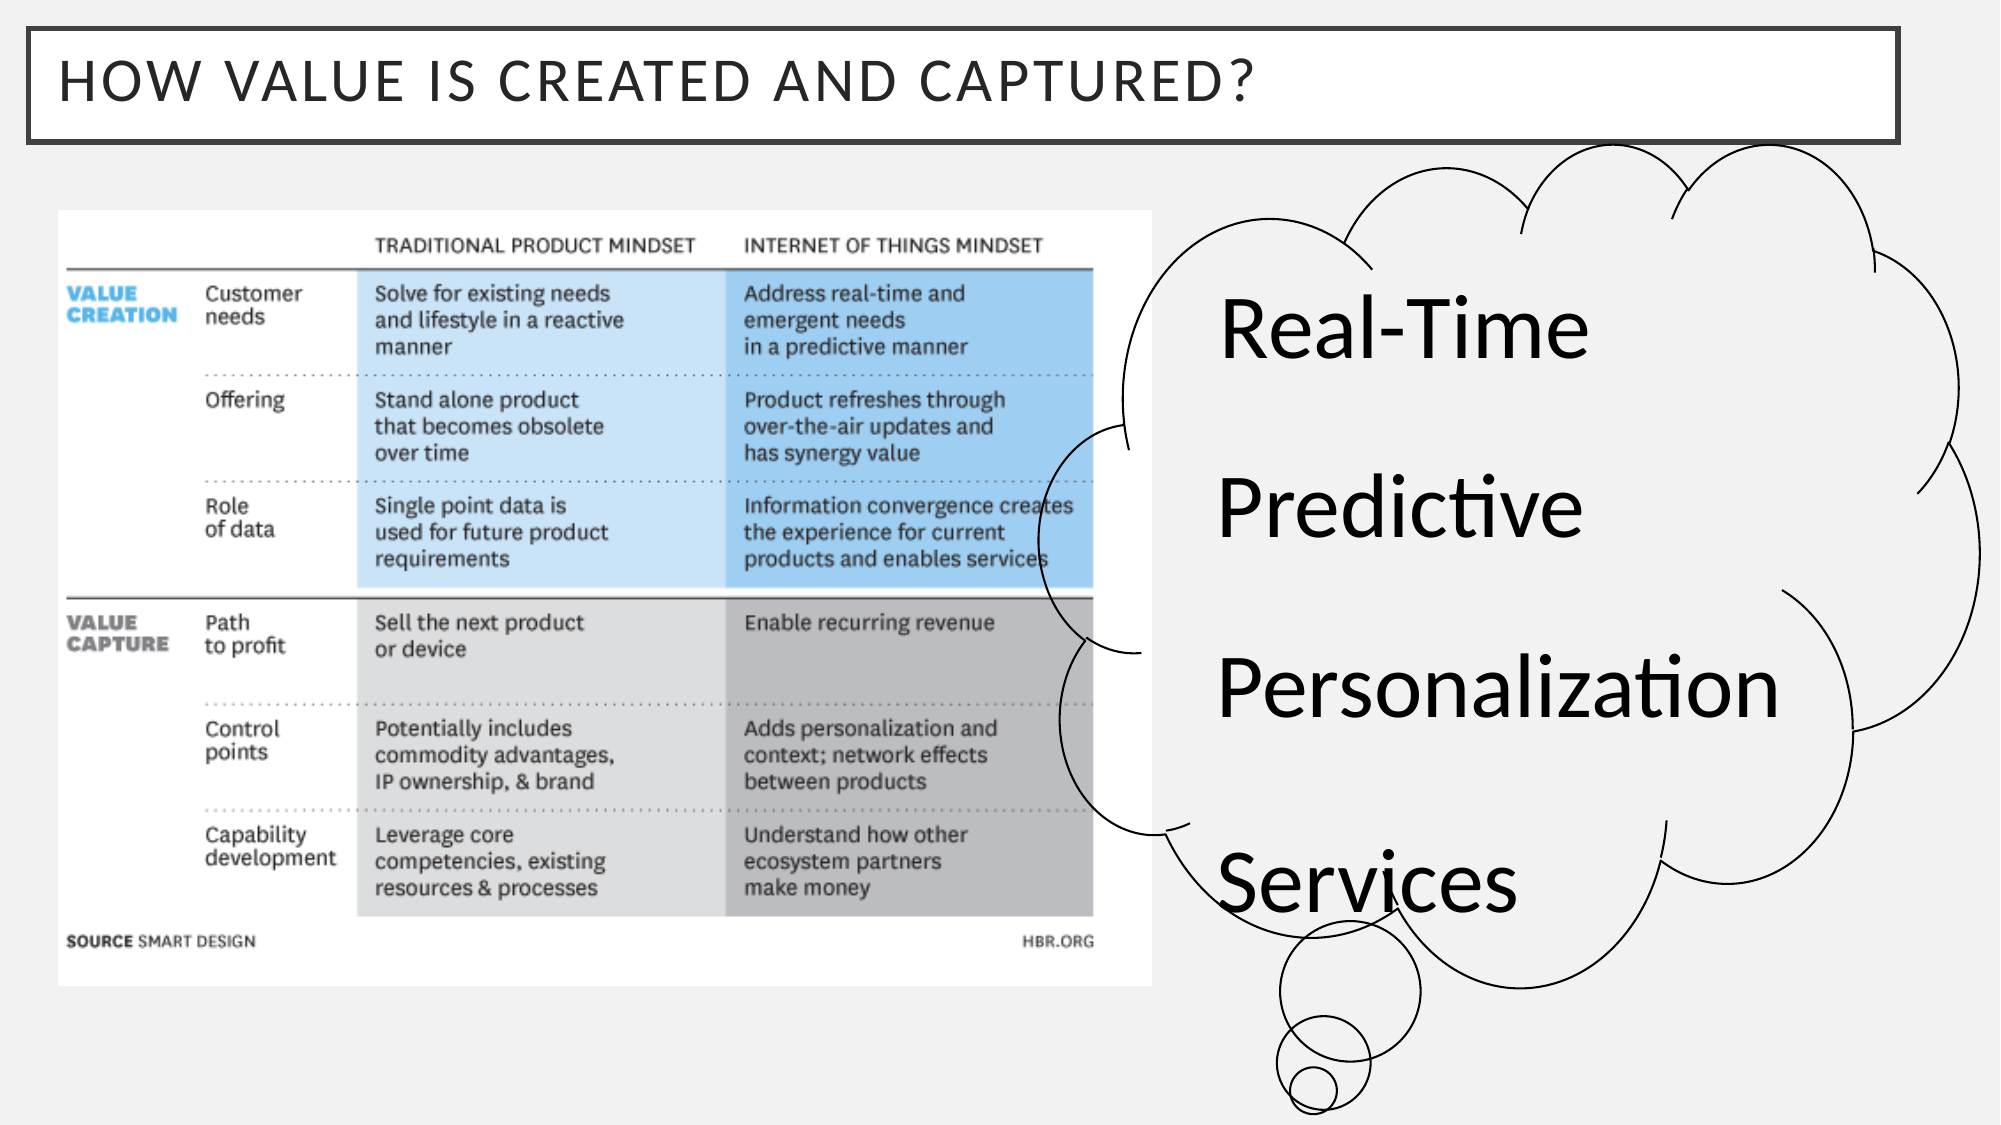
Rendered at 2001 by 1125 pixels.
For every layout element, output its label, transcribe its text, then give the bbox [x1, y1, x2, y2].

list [58, 210, 1152, 986]
text_box [1152, 143, 1981, 1116]
text_box Personalization [1854, 654, 1957, 743]
text_box Services [1377, 911, 1415, 938]
text_box Services [1181, 866, 1288, 938]
text_box Services [1625, 813, 1855, 938]
title How value is created and captured? [26, 26, 1901, 145]
